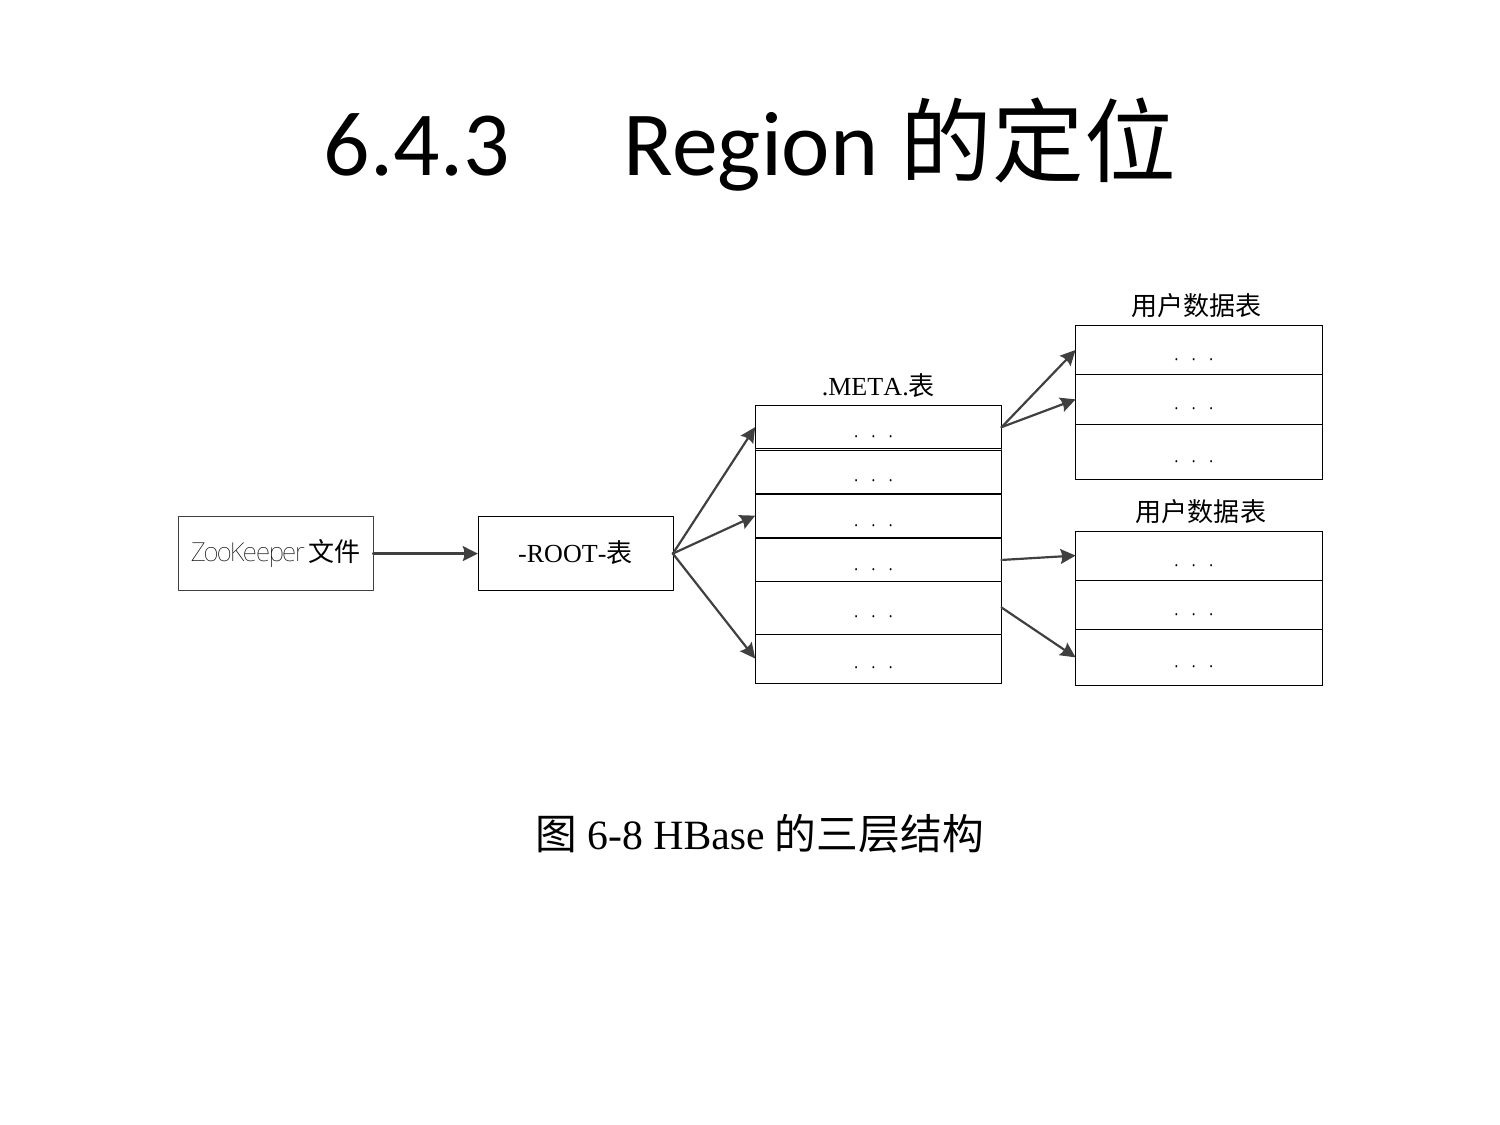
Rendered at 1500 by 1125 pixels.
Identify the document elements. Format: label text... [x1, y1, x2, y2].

title 6.4.3 Region的定位 [75, 45, 1425, 233]
text_box 图6-8 HBase的三层结构 [520, 800, 999, 865]
picture [174, 287, 1325, 688]
